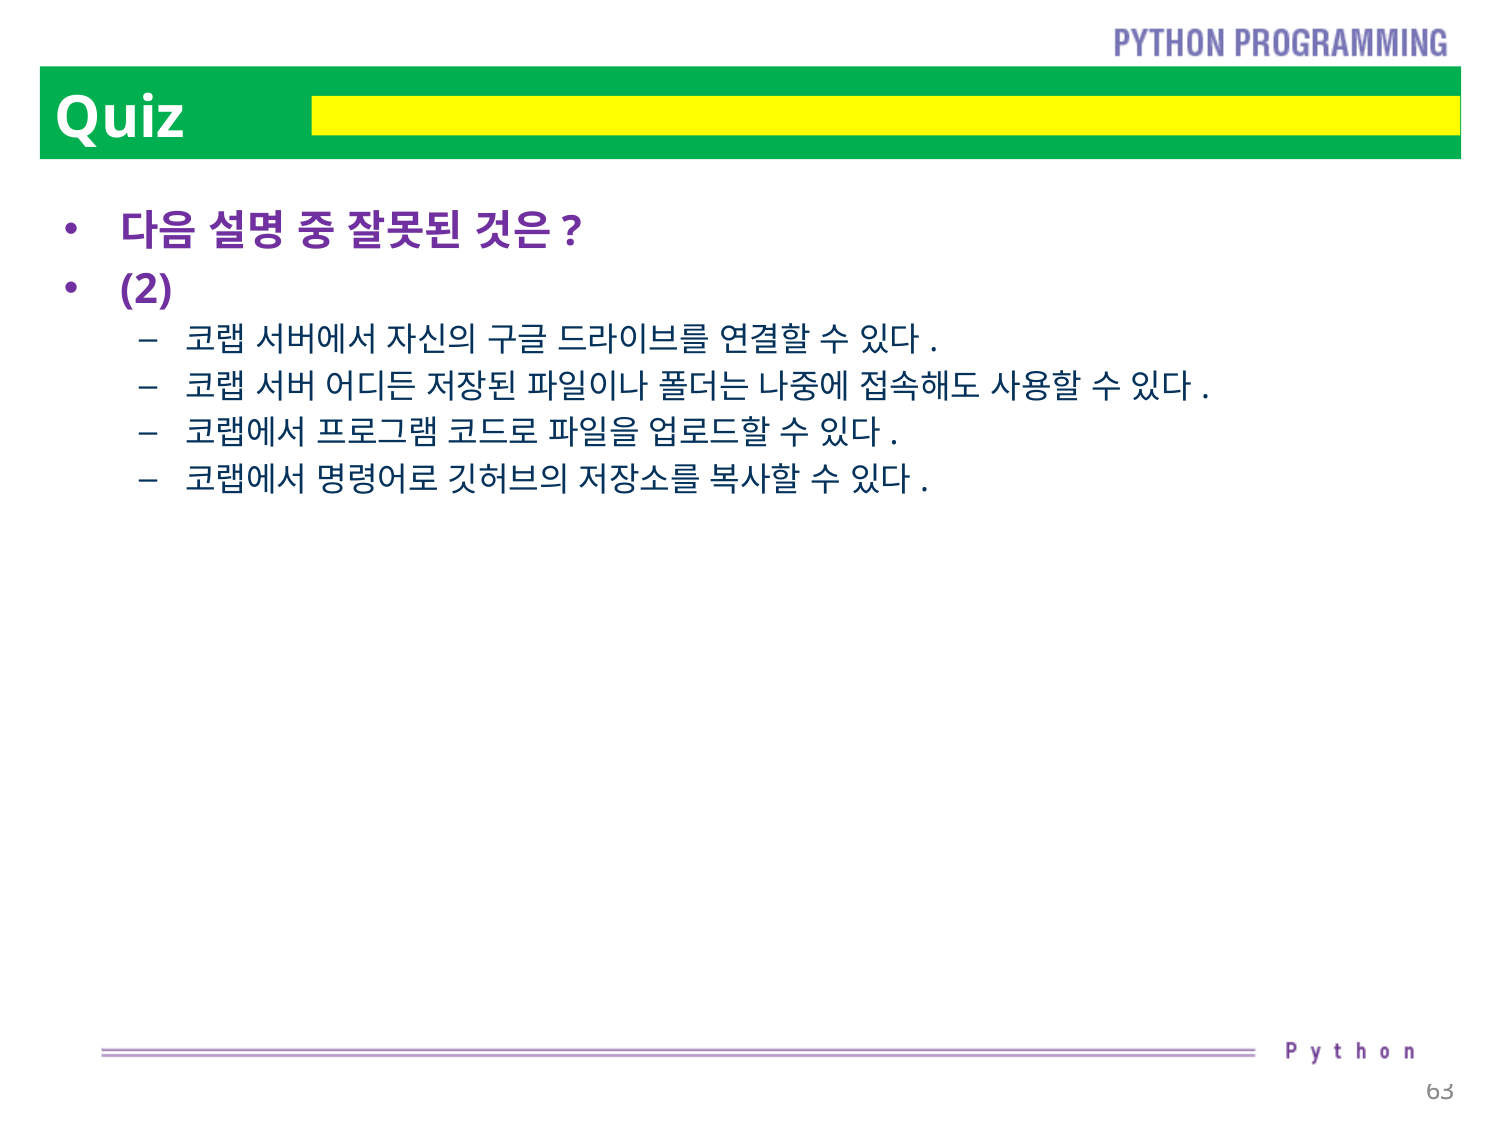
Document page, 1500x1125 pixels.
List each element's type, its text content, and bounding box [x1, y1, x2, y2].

list 다음 설명 중 잘못된 것은? (2) 코랩 서버에서 자신의 구글 드라이브를 연결할 수 있다. 코랩 서버 어디든 저장된 파일이나 폴더는 나중에 접속해도 사용할 수 있다. 코랩에서 프로그램 코드로 파일을 업로드할 수 있다. 코랩에서 명령어로 깃허브의 저장소를 복사할 수 있다. [48, 195, 1461, 1041]
picture [18, 1020, 1483, 1084]
title Quiz [39, 76, 1444, 152]
text_box [310, 94, 1462, 137]
slide_number 63 [1119, 1071, 1470, 1112]
picture [1106, 13, 1462, 66]
